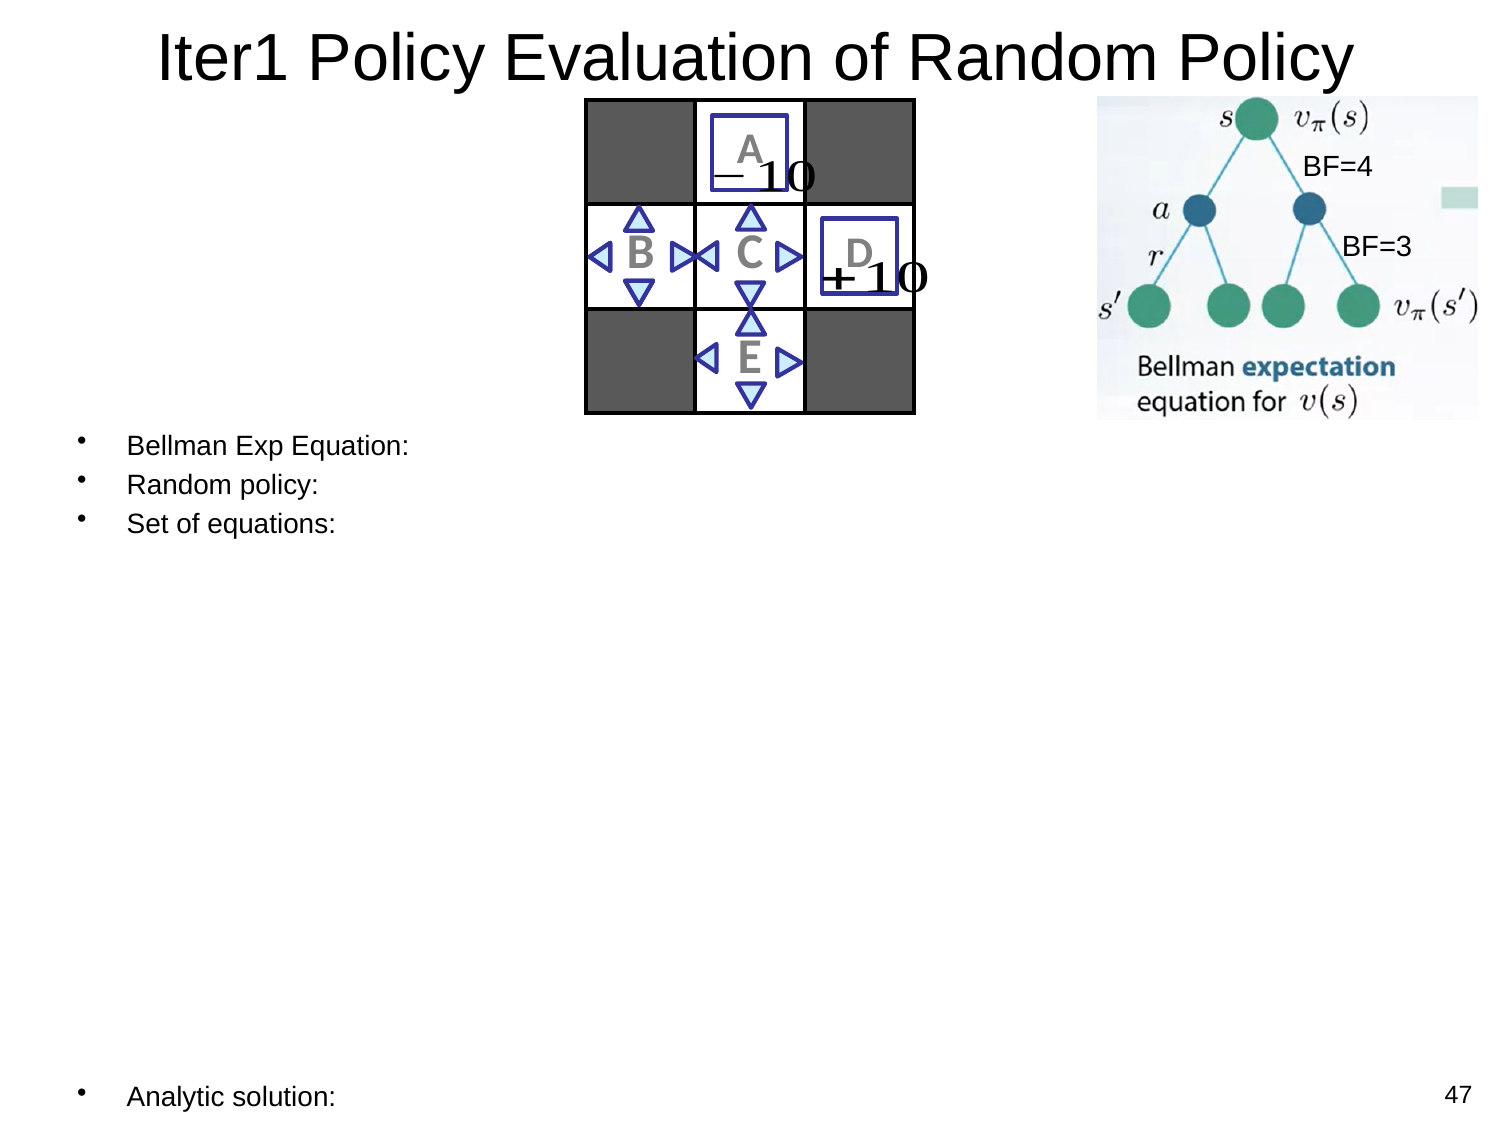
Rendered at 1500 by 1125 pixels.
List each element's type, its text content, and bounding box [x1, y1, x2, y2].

text_box [820, 216, 899, 296]
table_cell D [807, 206, 912, 307]
text_box [623, 204, 655, 233]
text_box [623, 278, 655, 308]
text_box [693, 342, 719, 374]
text_box [775, 346, 804, 379]
table_cell E [697, 311, 803, 411]
table_cell C [697, 206, 803, 307]
picture [1097, 96, 1478, 420]
table_header A [697, 102, 803, 202]
text_box [735, 308, 767, 337]
table_cell [807, 311, 912, 411]
table_cell [588, 311, 693, 411]
text_box [587, 240, 613, 273]
text_box [669, 240, 697, 273]
title Iter1 Policy Evaluation of Random Policy [37, 0, 1476, 126]
text_box [735, 203, 767, 232]
table_header [588, 102, 693, 202]
text_box [694, 240, 720, 273]
text_box [775, 240, 804, 273]
text_box [734, 280, 767, 309]
slide_number 47 [1137, 1070, 1488, 1112]
text_box [710, 113, 789, 192]
table_header [807, 102, 912, 202]
table_cell B [588, 206, 693, 307]
text_box [735, 381, 767, 410]
